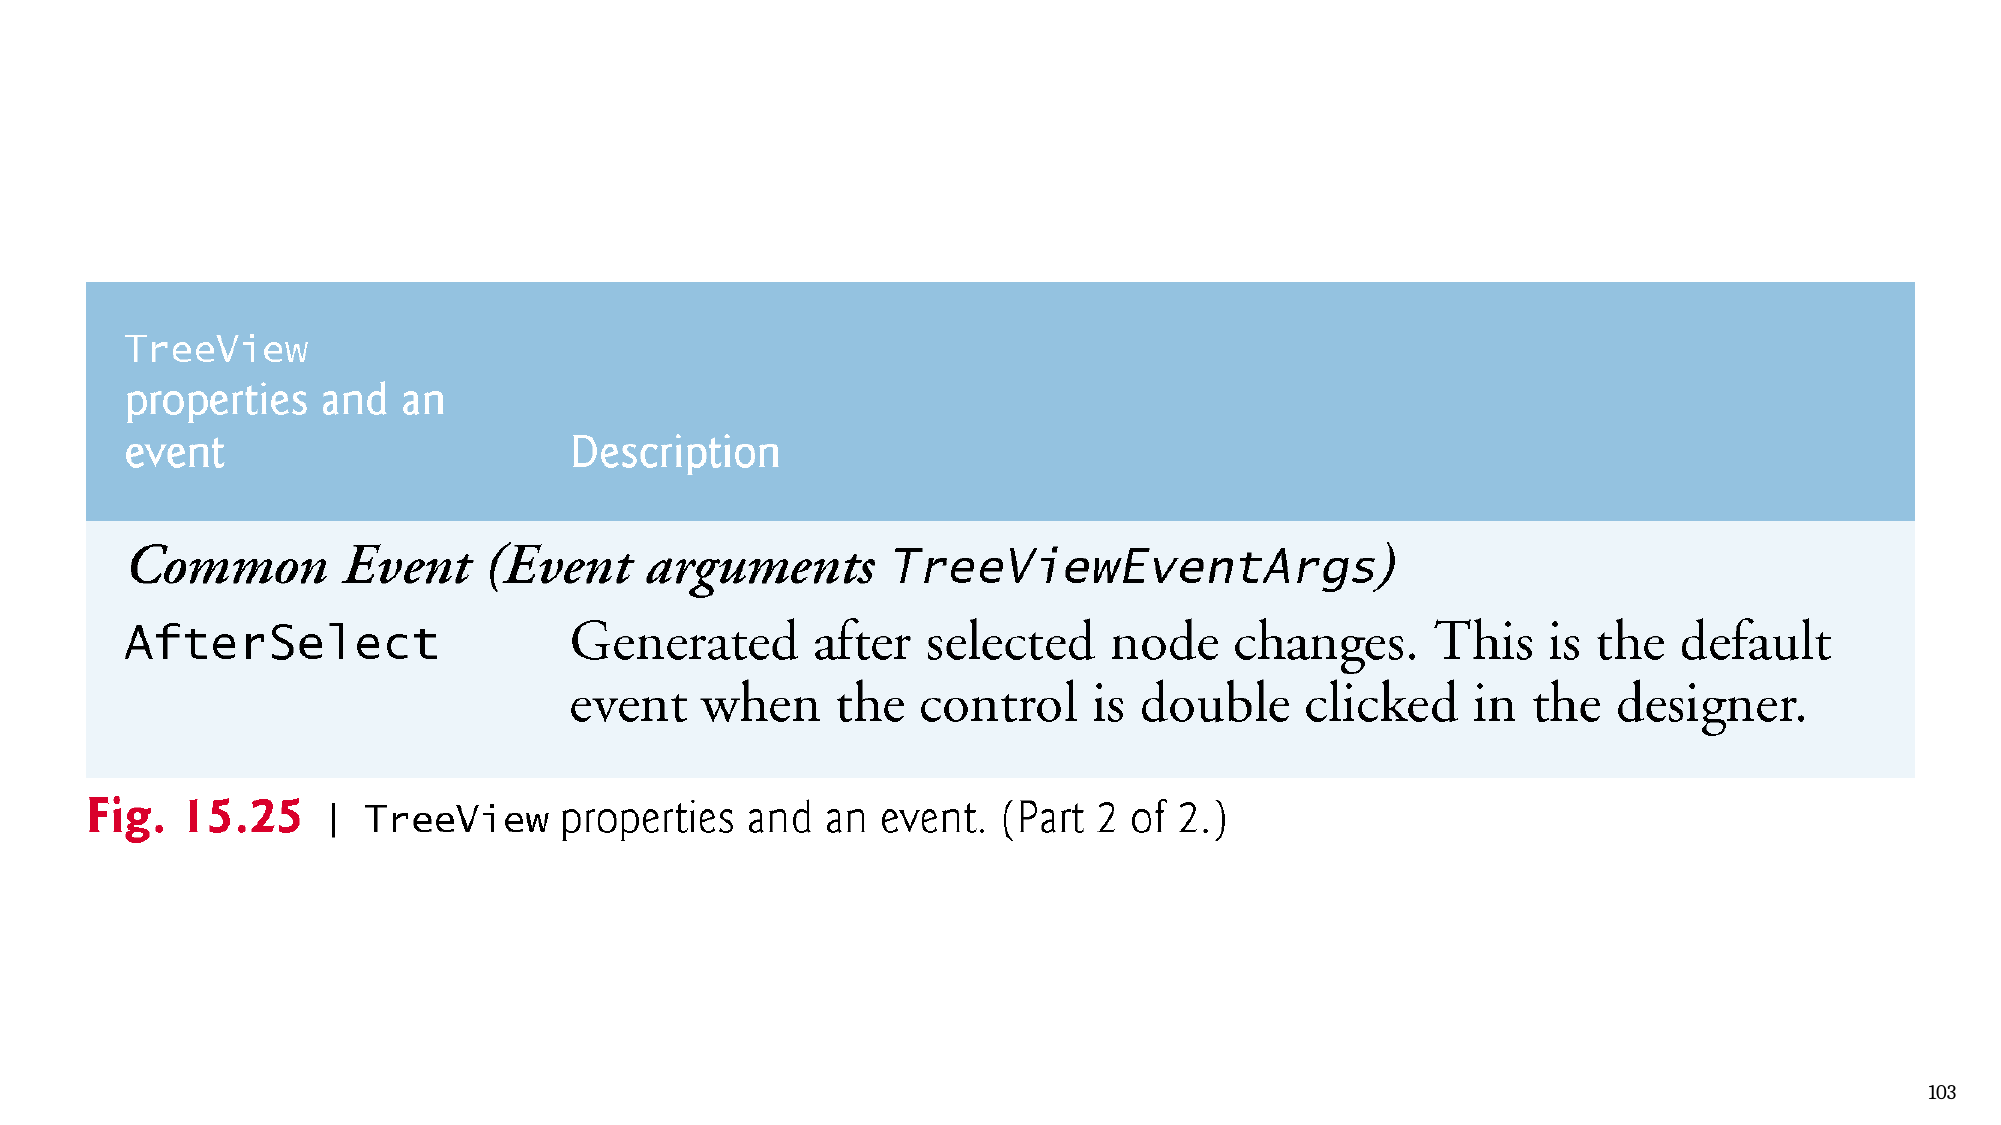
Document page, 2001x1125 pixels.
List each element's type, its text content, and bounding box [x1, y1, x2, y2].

picture [0, 196, 2000, 929]
slide_number 103 [1891, 1051, 1972, 1112]
